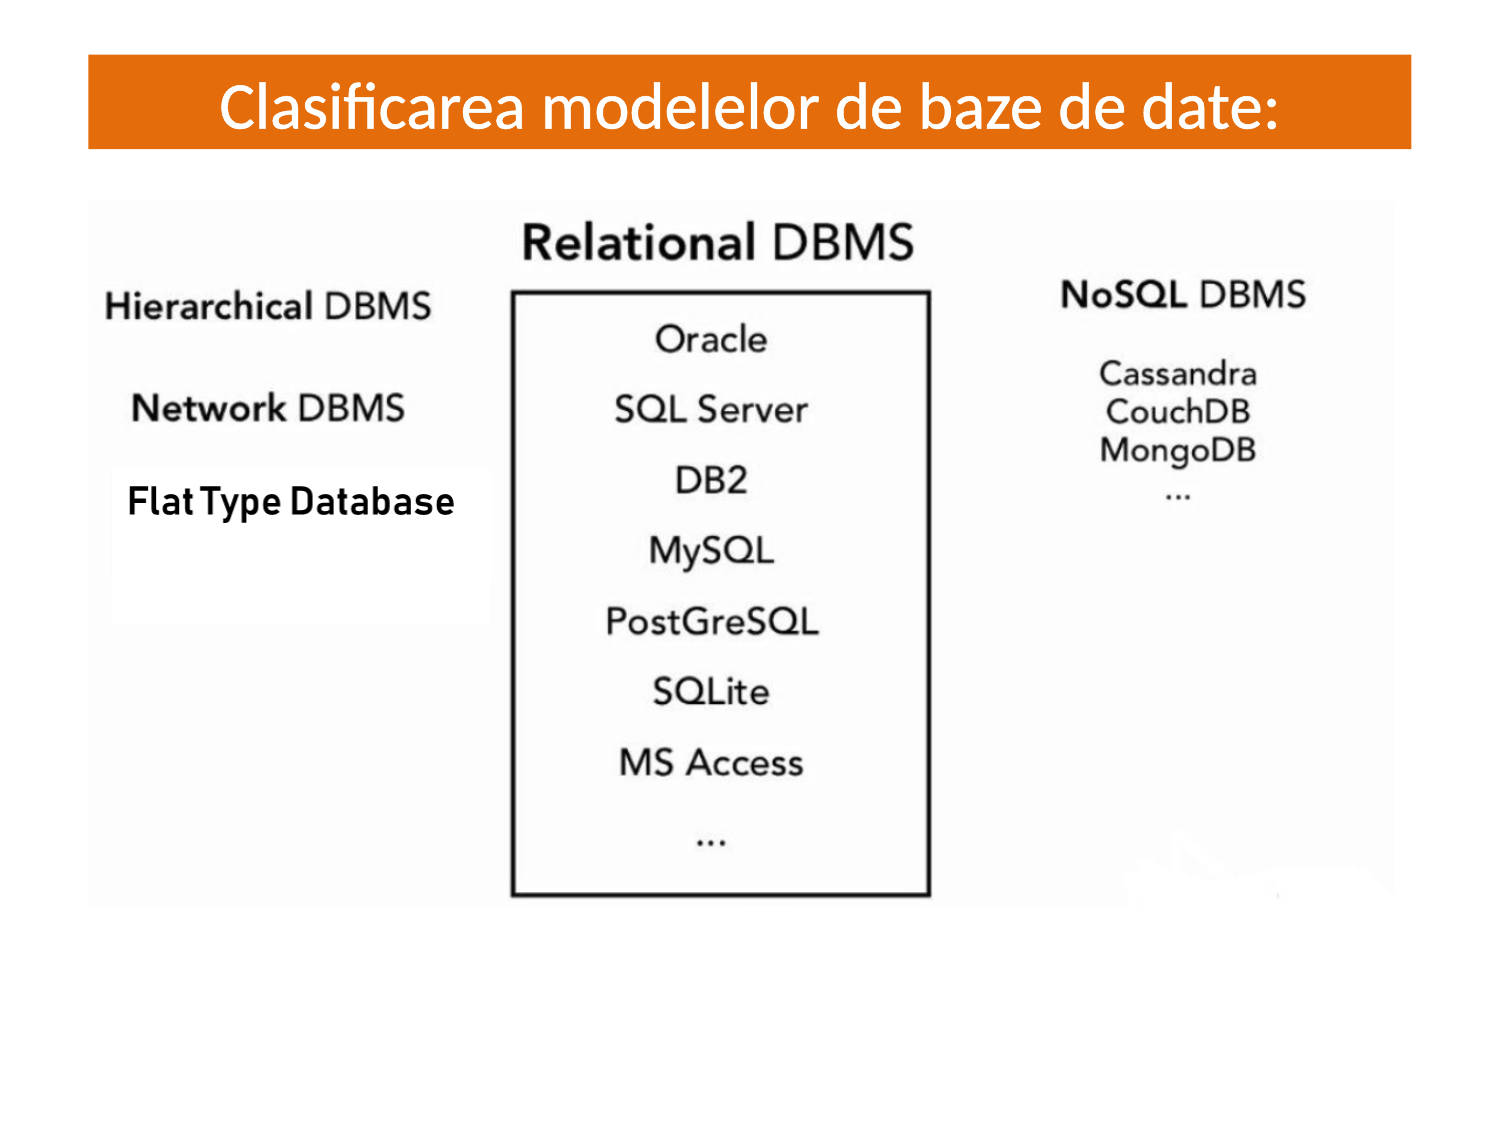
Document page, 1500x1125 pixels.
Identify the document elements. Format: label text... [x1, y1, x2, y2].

picture [88, 200, 1412, 906]
text_box Clasificarea modelelor de baze de date: [88, 54, 1412, 150]
